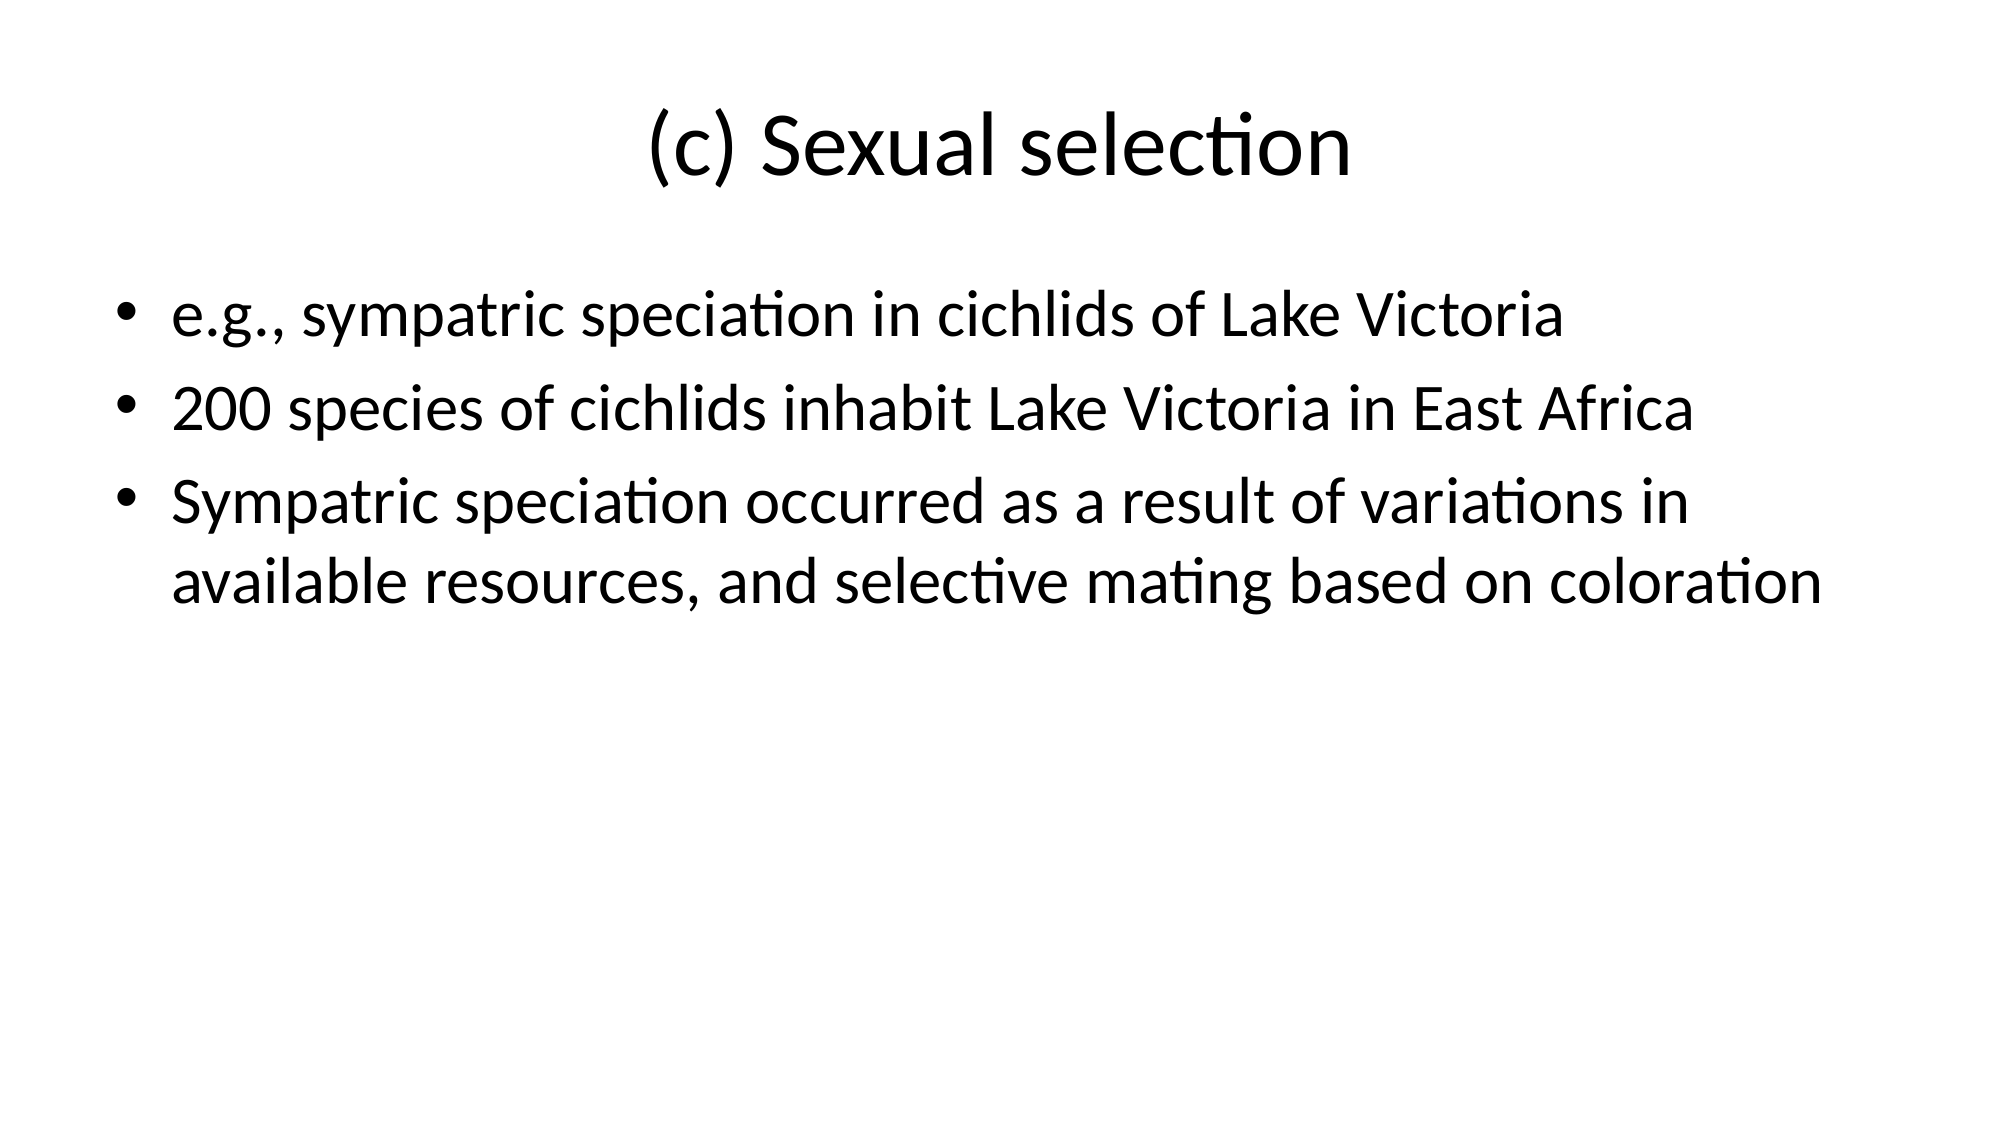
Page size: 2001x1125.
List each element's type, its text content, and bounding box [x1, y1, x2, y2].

list e.g., sympatric speciation in cichlids of Lake Victoria 200 species of cichlids inhabit Lake Victoria in East Africa Sympatric speciation occurred as a result of variations in available resources, and selective mating based on coloration [99, 262, 1900, 1005]
title (c) Sexual selection [99, 45, 1900, 233]
